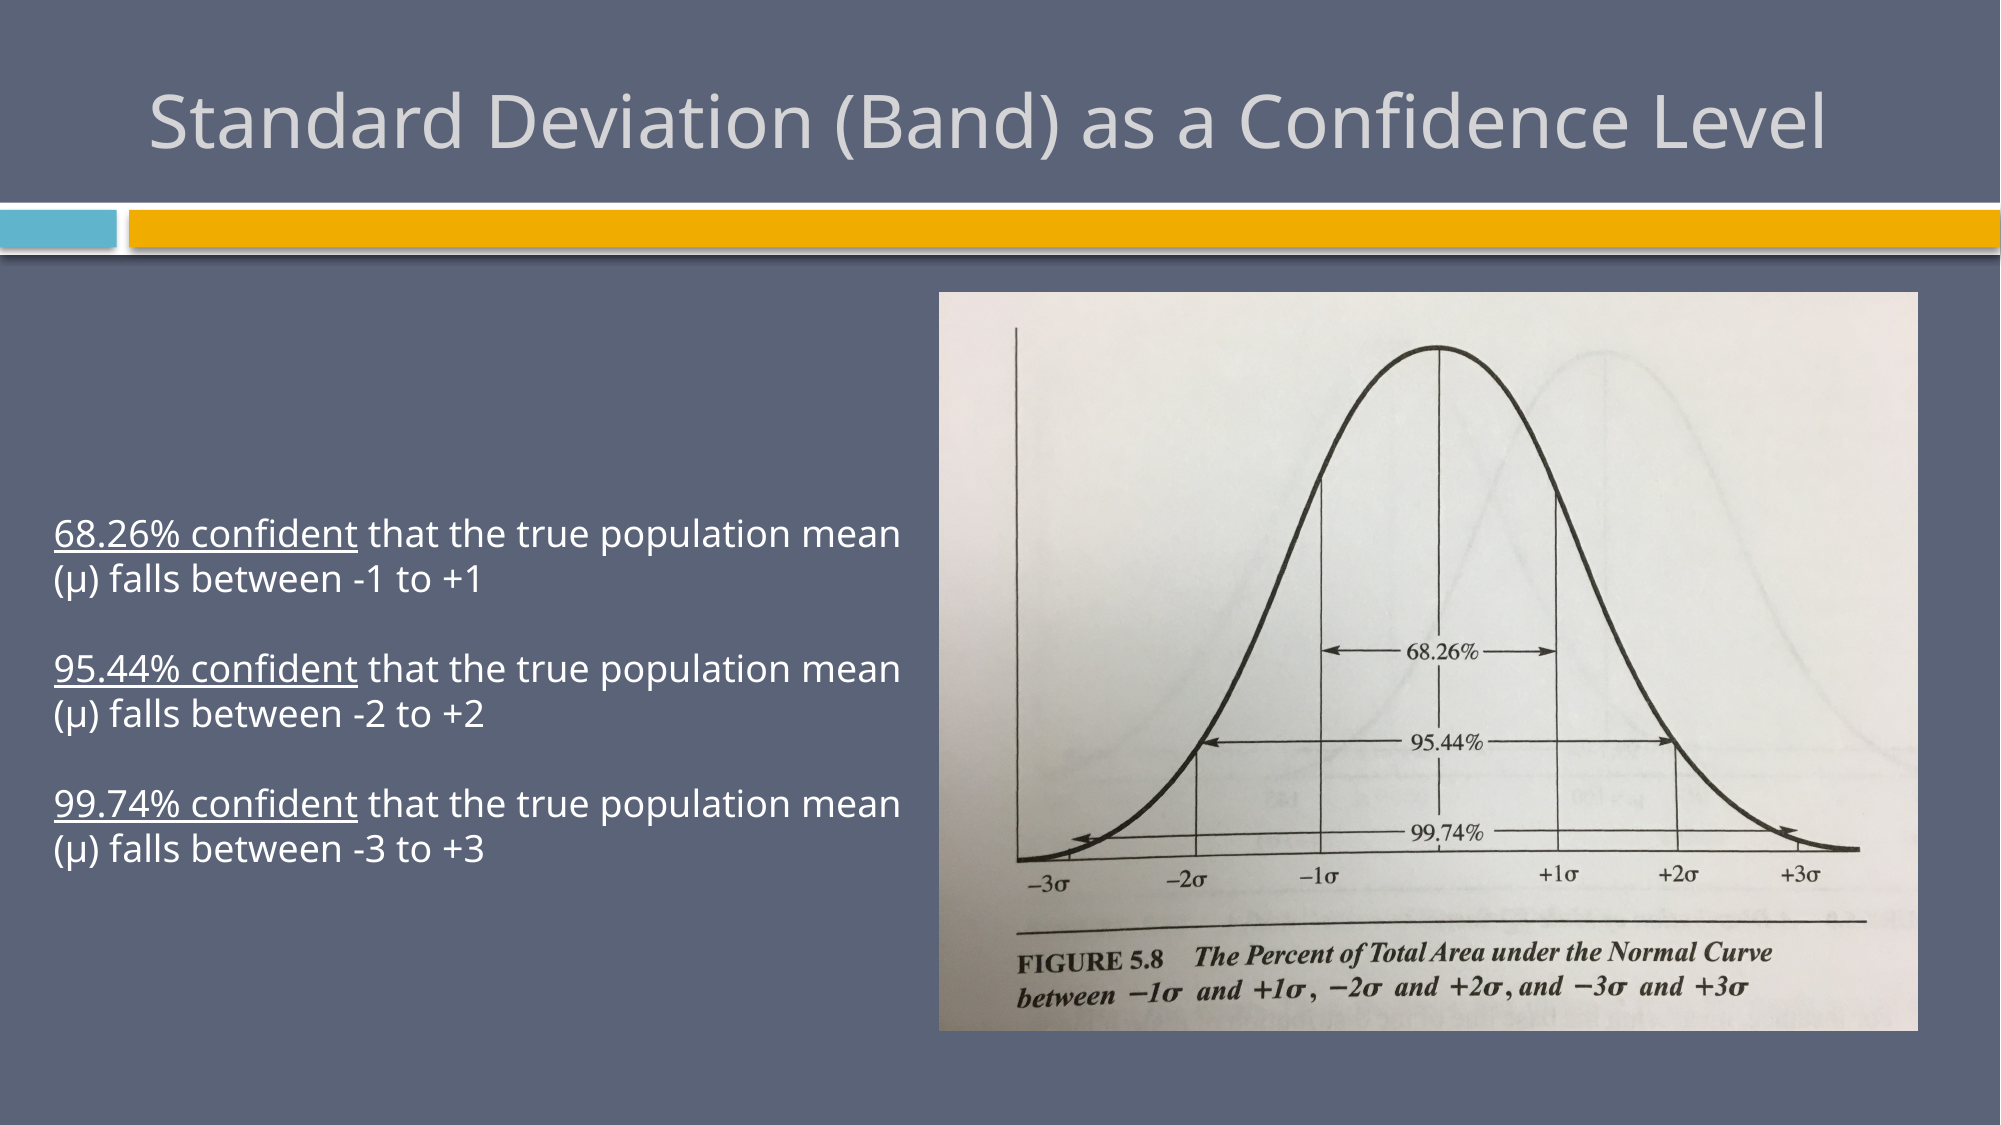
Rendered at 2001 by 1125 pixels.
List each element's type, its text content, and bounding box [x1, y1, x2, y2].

title Standard Deviation (Band) as a Confidence Level [133, 37, 1918, 201]
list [938, 292, 1918, 1031]
